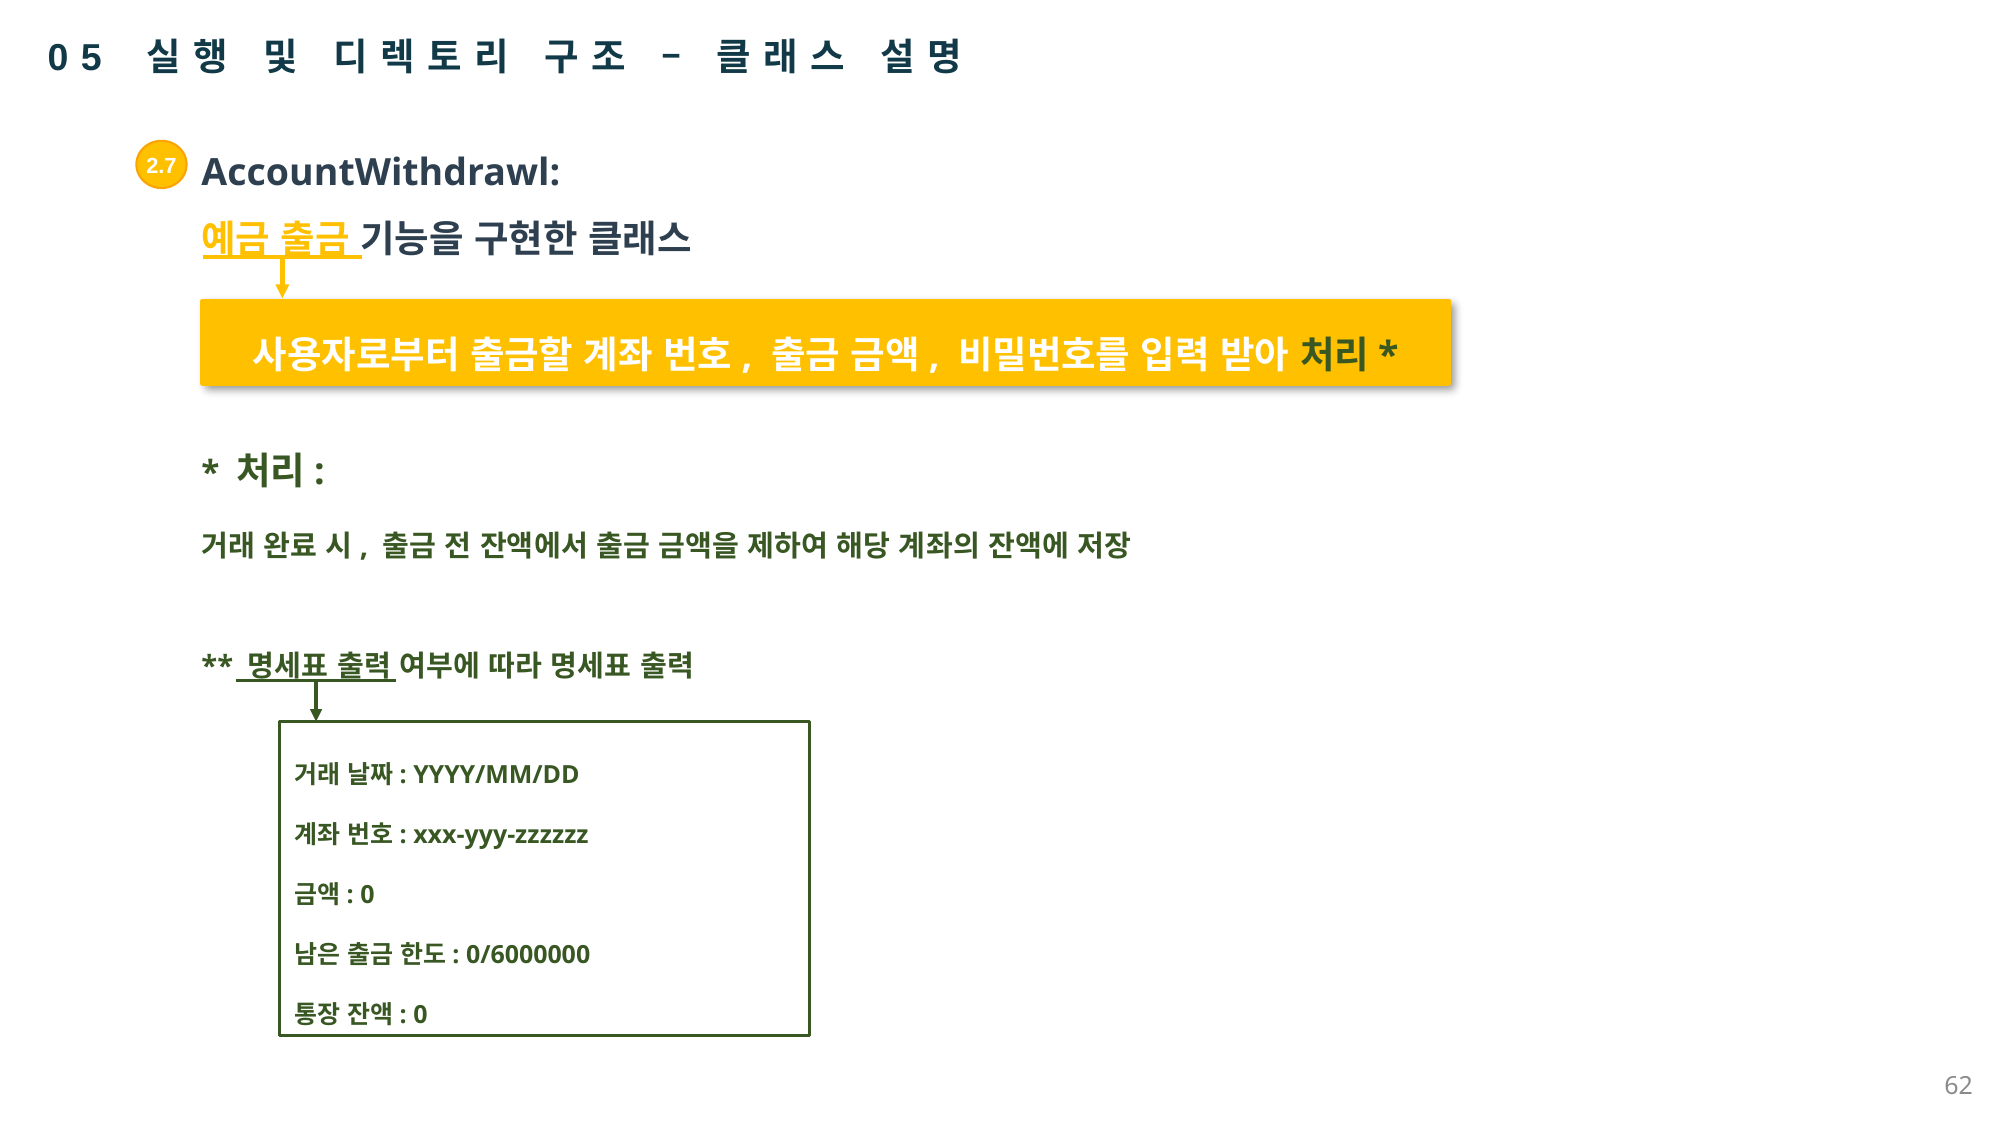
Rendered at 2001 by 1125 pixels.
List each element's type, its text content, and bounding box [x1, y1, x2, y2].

text_box 05 실행 및 디렉토리 구조 – 클래스 설명 [32, 26, 1396, 86]
slide_number 62 [1537, 1056, 1988, 1117]
text_box 거래 날짜: YYYY/MM/DD 계좌 번호: xxx-yyy-zzzzzz 금액: 0 남은 출금 한도: 0/6000000 통장 잔액: 0 [279, 721, 810, 1036]
text_box 사용자로부터 출금할 계좌 번호, 출금 금액, 비밀번호를 입력 받아 처리* [202, 301, 1449, 384]
text_box AccountWithdrawl: 예금 출금 기능을 구현한 클래스 [186, 117, 1983, 268]
text_box * 처리: 거래 완료 시, 출금 전 잔액에서 출금 금액을 제하여 해당 계좌의 잔액에 저장 ** 명세표 출력 여부에 따라 명세표 출력 [186, 394, 1840, 690]
text_box 2.7 [135, 139, 186, 190]
